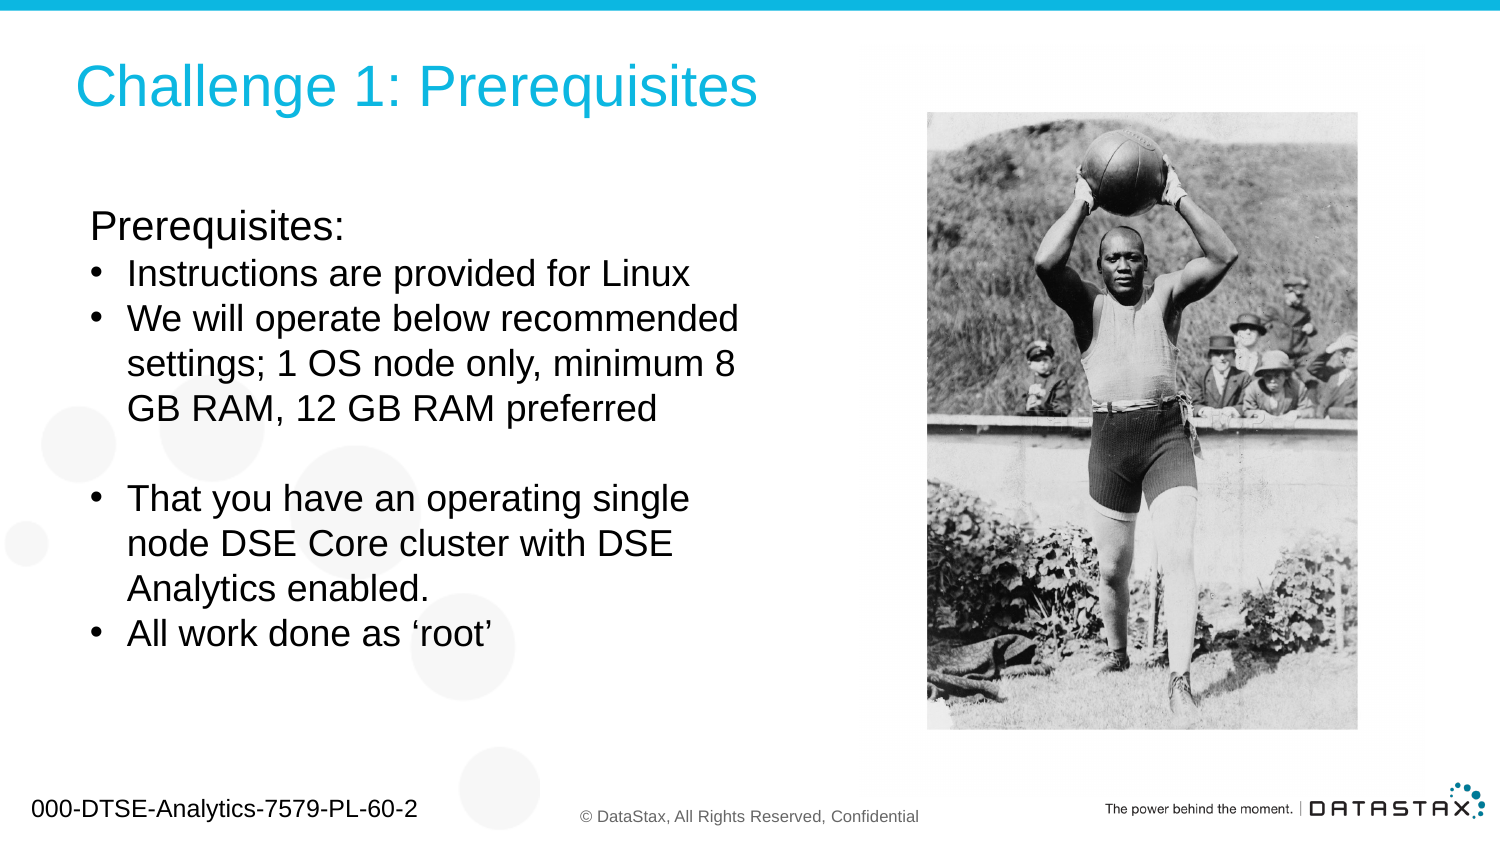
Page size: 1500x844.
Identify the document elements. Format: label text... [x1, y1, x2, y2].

text_box Prerequisites: Instructions are provided for Linux We will operate below recommended settings; 1 OS node only, minimum 8 GB RAM, 12 GB RAM preferred That you have an operating single node DSE Core cluster with DSE Analytics enabled. All work done as ‘root’ [74, 191, 778, 762]
slide_number 000-DTSE-Analytics-7579-PL-60-2 [16, 785, 720, 831]
title Challenge 1: Prerequisites [75, 44, 856, 135]
picture [859, 44, 1500, 834]
